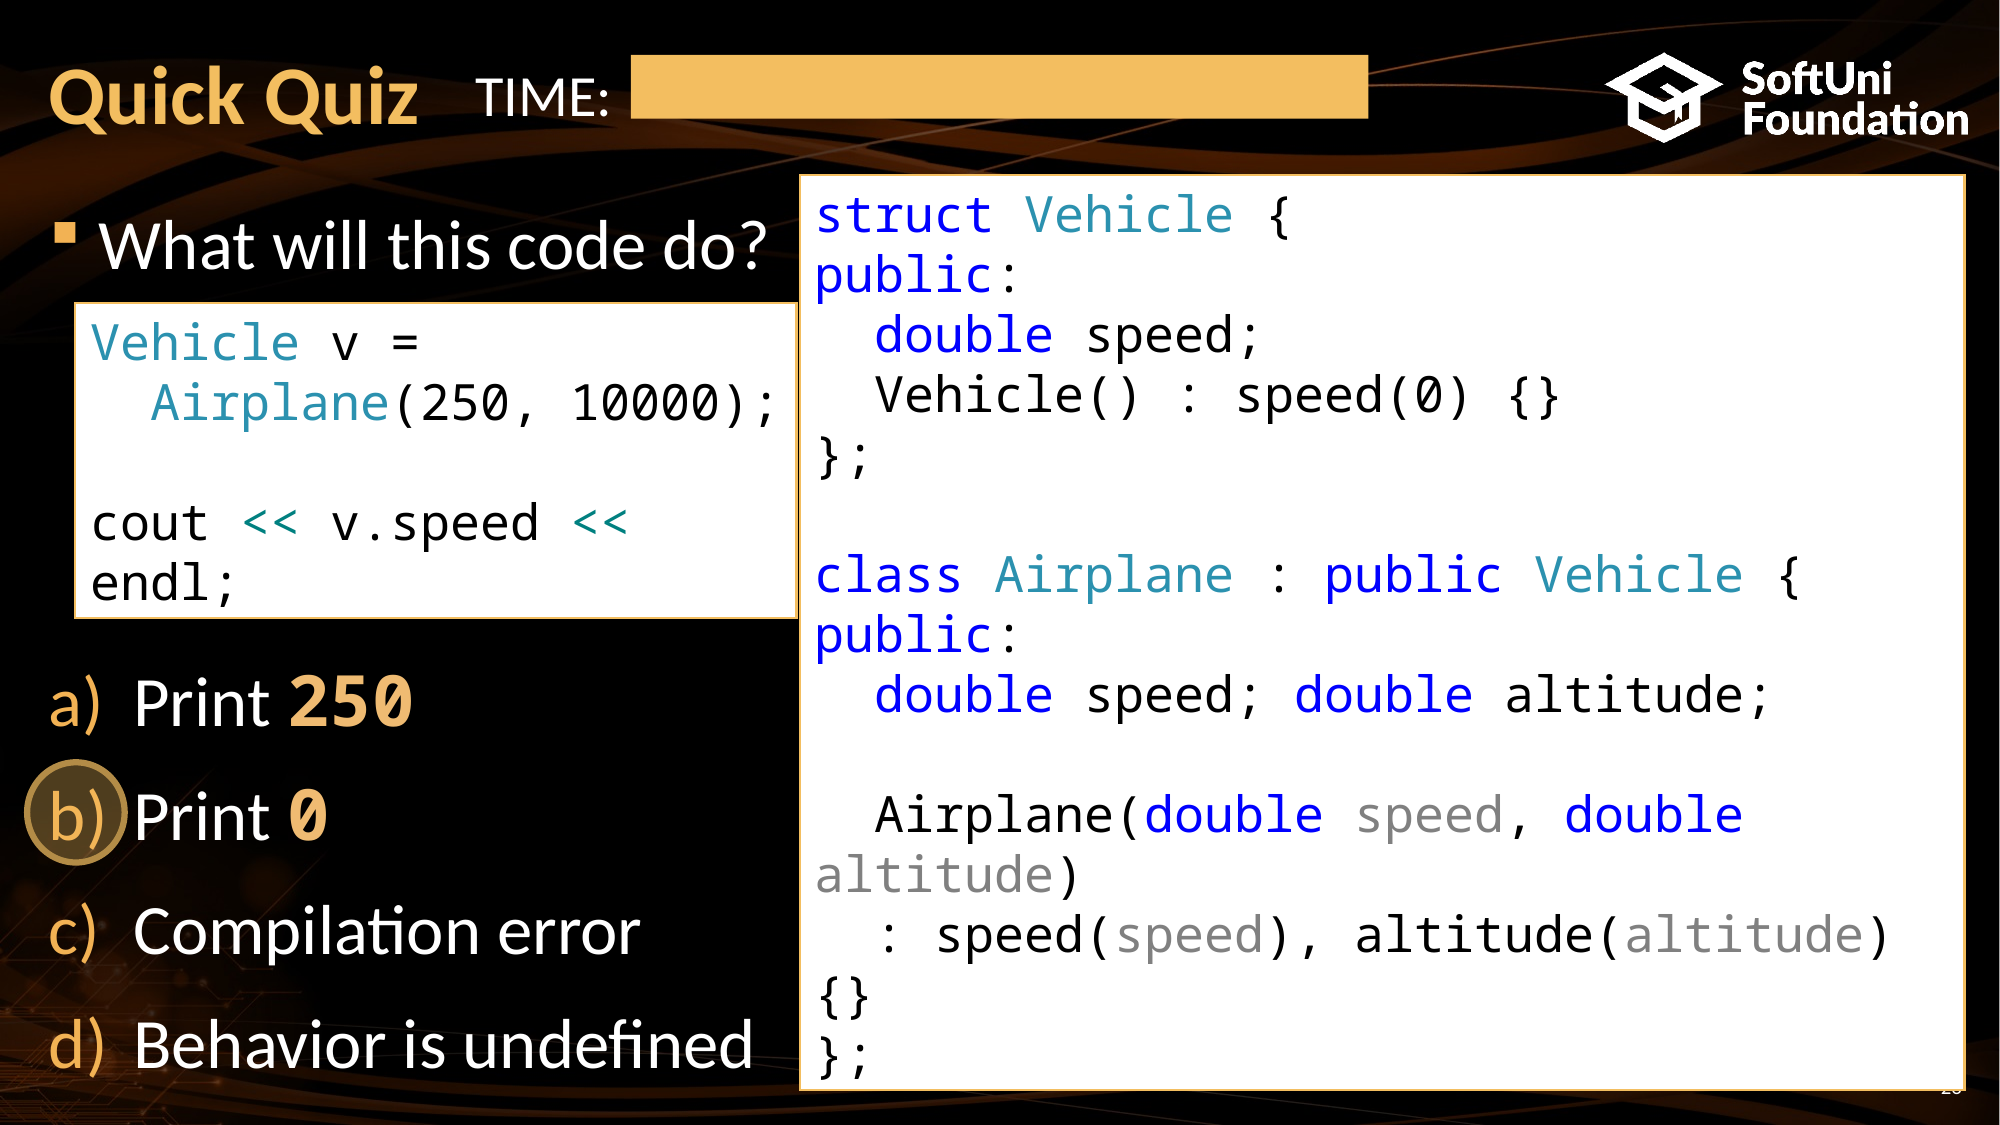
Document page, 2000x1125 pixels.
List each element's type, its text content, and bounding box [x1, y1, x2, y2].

text_box struct Vehicle { public: double speed; Vehicle() : speed(0) {} }; class Airplane : public Vehicle { public: double speed; double altitude; Airplane(double speed, double altitude) : speed(speed), altitude(altitude) {} }; [799, 174, 1966, 1091]
picture [0, 0, 2000, 1125]
text_box [630, 54, 1369, 120]
text_box TIME: [460, 50, 628, 136]
title Quick Quiz [30, 6, 1602, 189]
text_box Vehicle v = Airplane(250, 10000); cout << v.speed << endl; [74, 302, 798, 619]
text_box [26, 761, 126, 864]
list What will this code do? Print 250 Print 0 Compilation error Behavior is undefined [31, 188, 1968, 1103]
